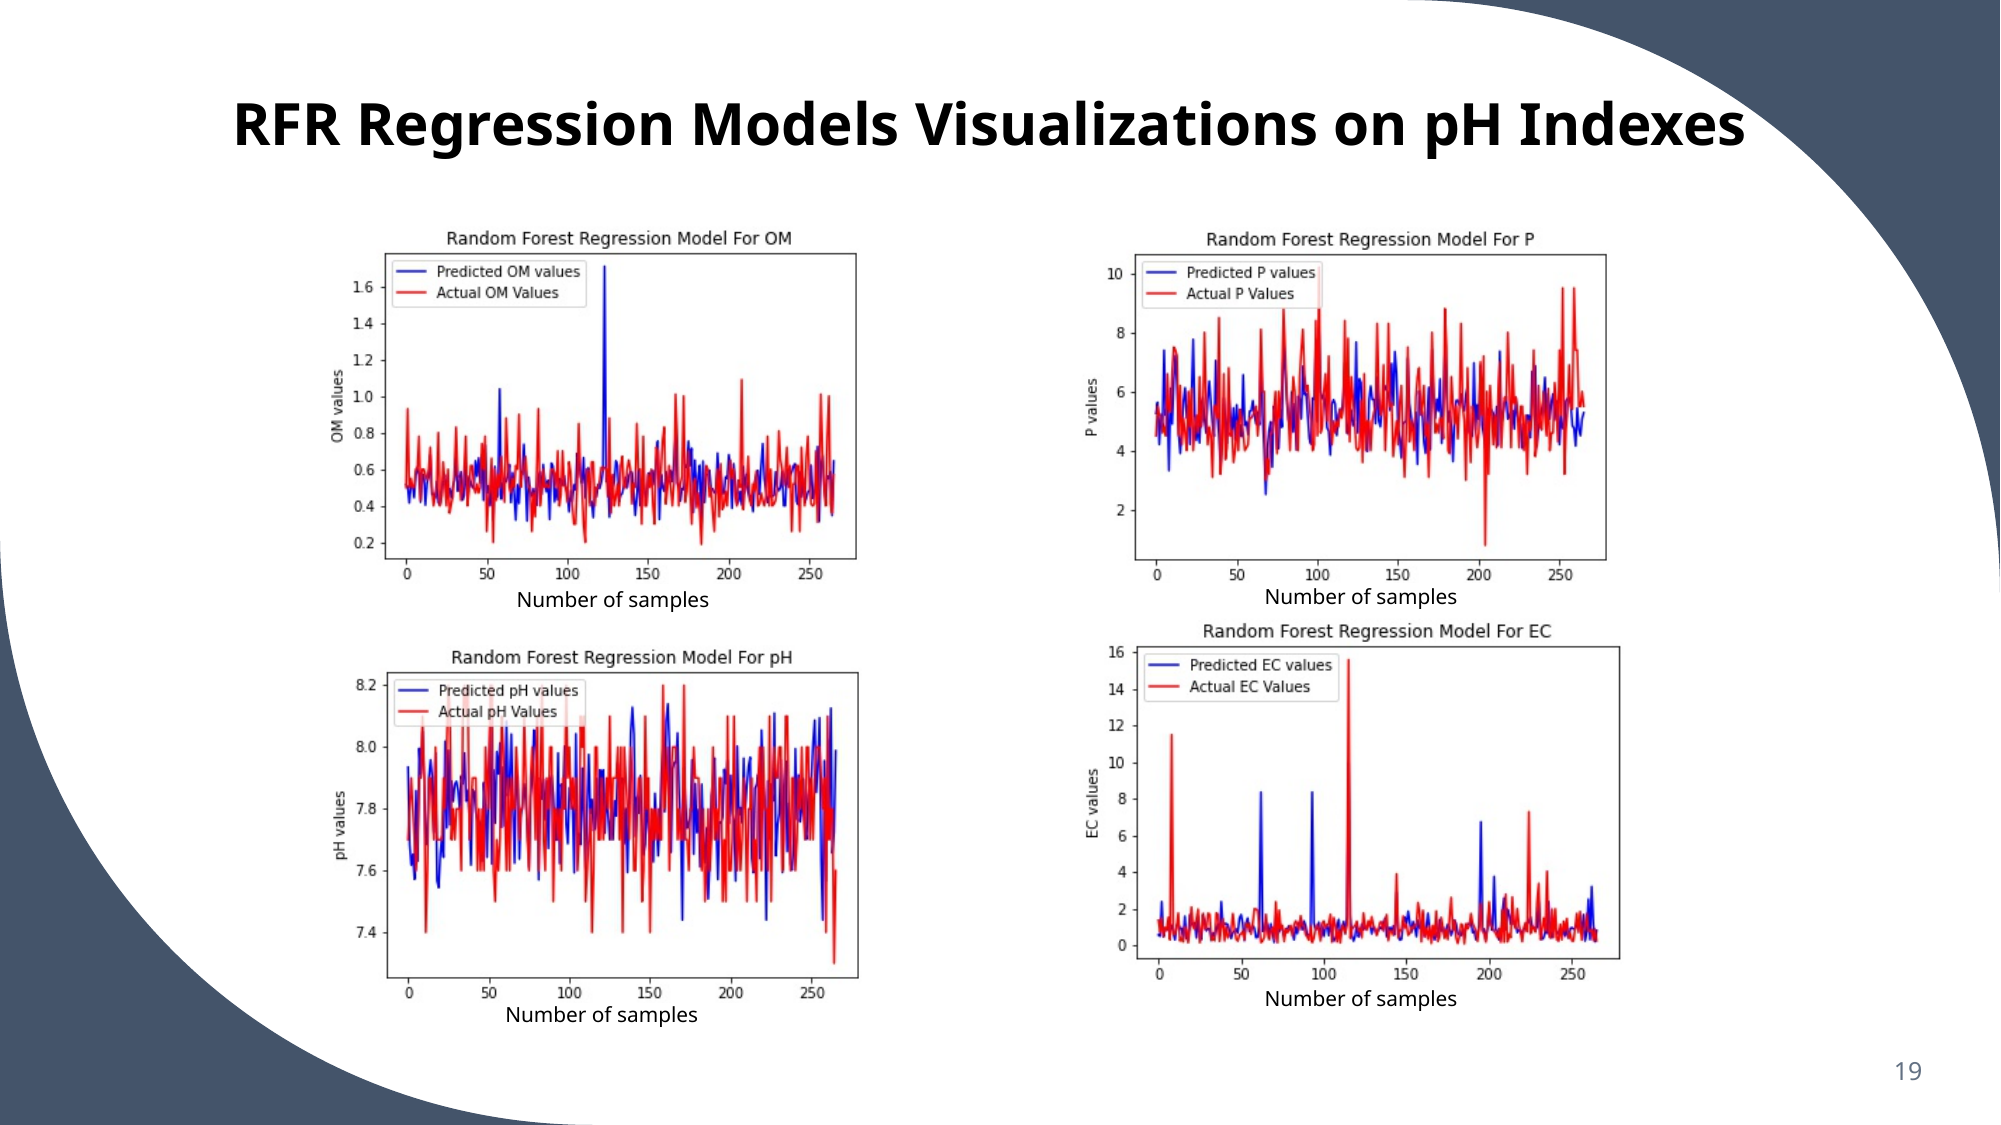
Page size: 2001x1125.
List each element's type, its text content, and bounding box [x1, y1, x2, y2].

text_box Number of samples [490, 1003, 780, 1034]
text_box Number of samples [501, 584, 791, 619]
picture [1059, 205, 1666, 583]
slide_number 19 [1665, 1042, 1938, 1103]
picture [311, 623, 918, 1003]
picture [1059, 596, 1666, 982]
title RFR Regression Models Visualizations on pH Indexes [217, 61, 1822, 166]
text_box Number of samples [1249, 982, 1539, 1018]
text_box Number of samples [1249, 583, 1539, 596]
picture [308, 204, 916, 584]
